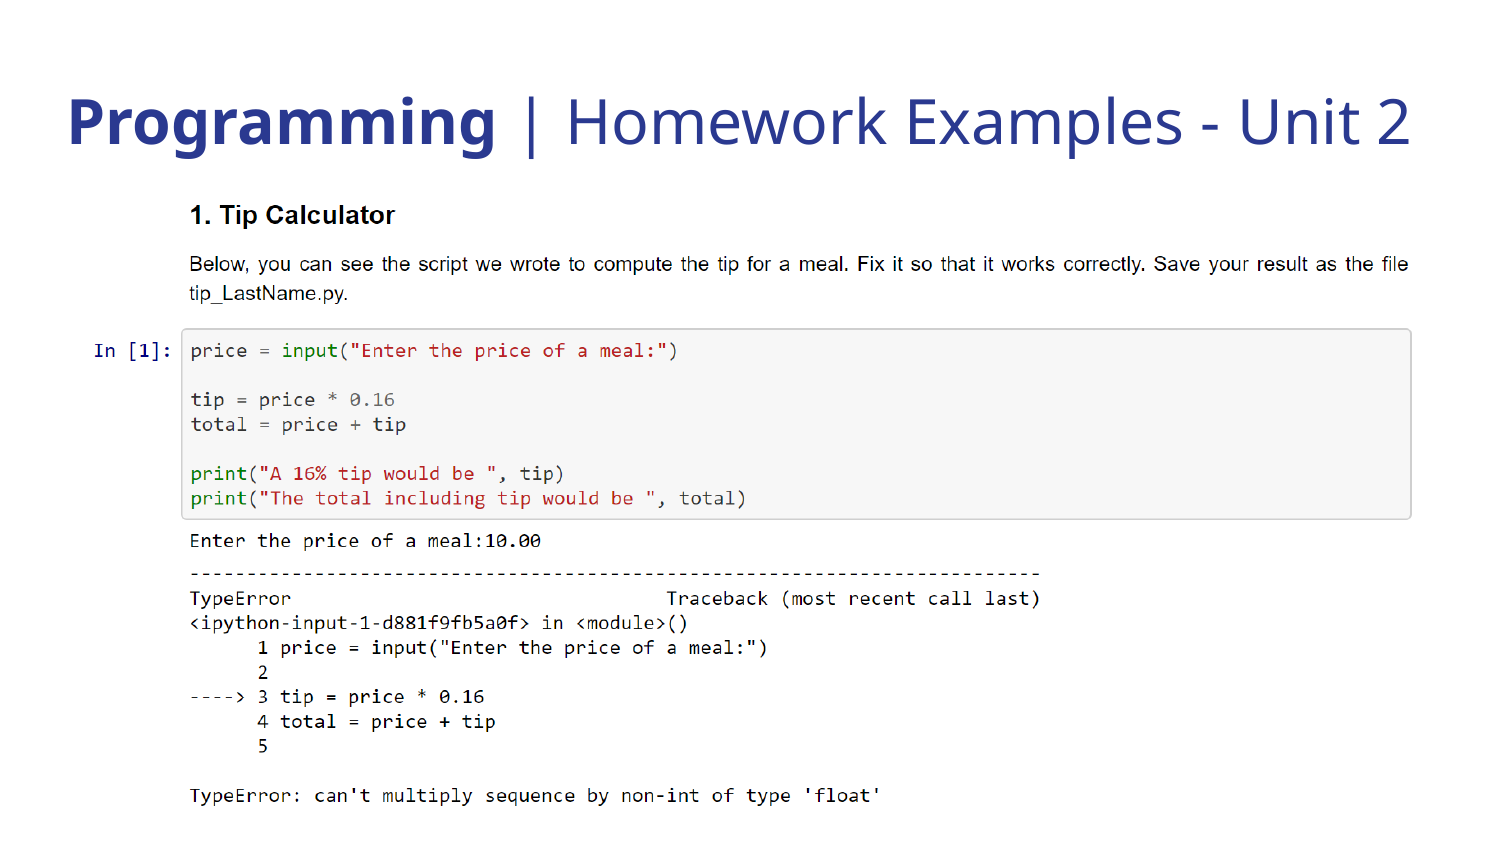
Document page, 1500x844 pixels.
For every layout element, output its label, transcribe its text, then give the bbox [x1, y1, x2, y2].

picture [69, 184, 1431, 812]
title Programming | Homework Examples - Unit 2 [51, 67, 1449, 167]
